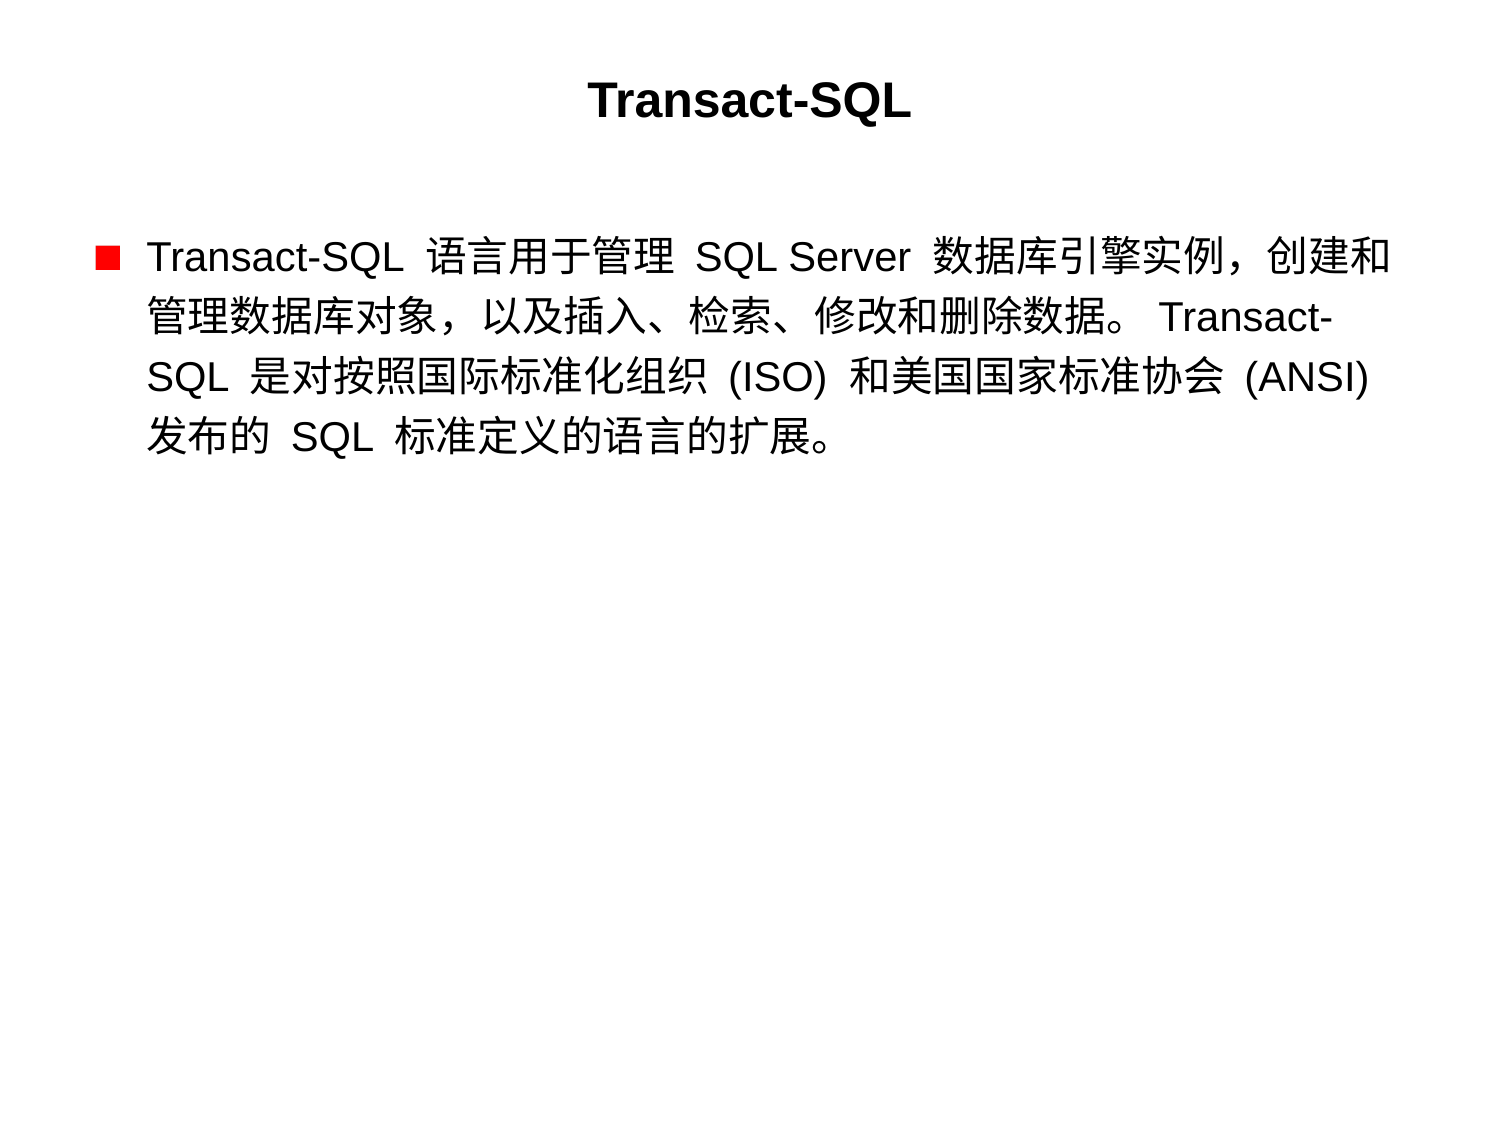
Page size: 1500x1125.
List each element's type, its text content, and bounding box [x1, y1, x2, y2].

picture [90, 240, 120, 270]
title Transact-SQL [75, 45, 1425, 150]
list Transact-SQL 语言用于管理 SQL Server 数据库引擎实例，创建和管理数据库对象，以及插入、检索、修改和删除数据。Transact-SQL 是对按照国际标准化组织 (ISO) 和美国国家标准协会 (ANSI) 发布的 SQL 标准定义的语言的扩展。 [75, 212, 1425, 1005]
